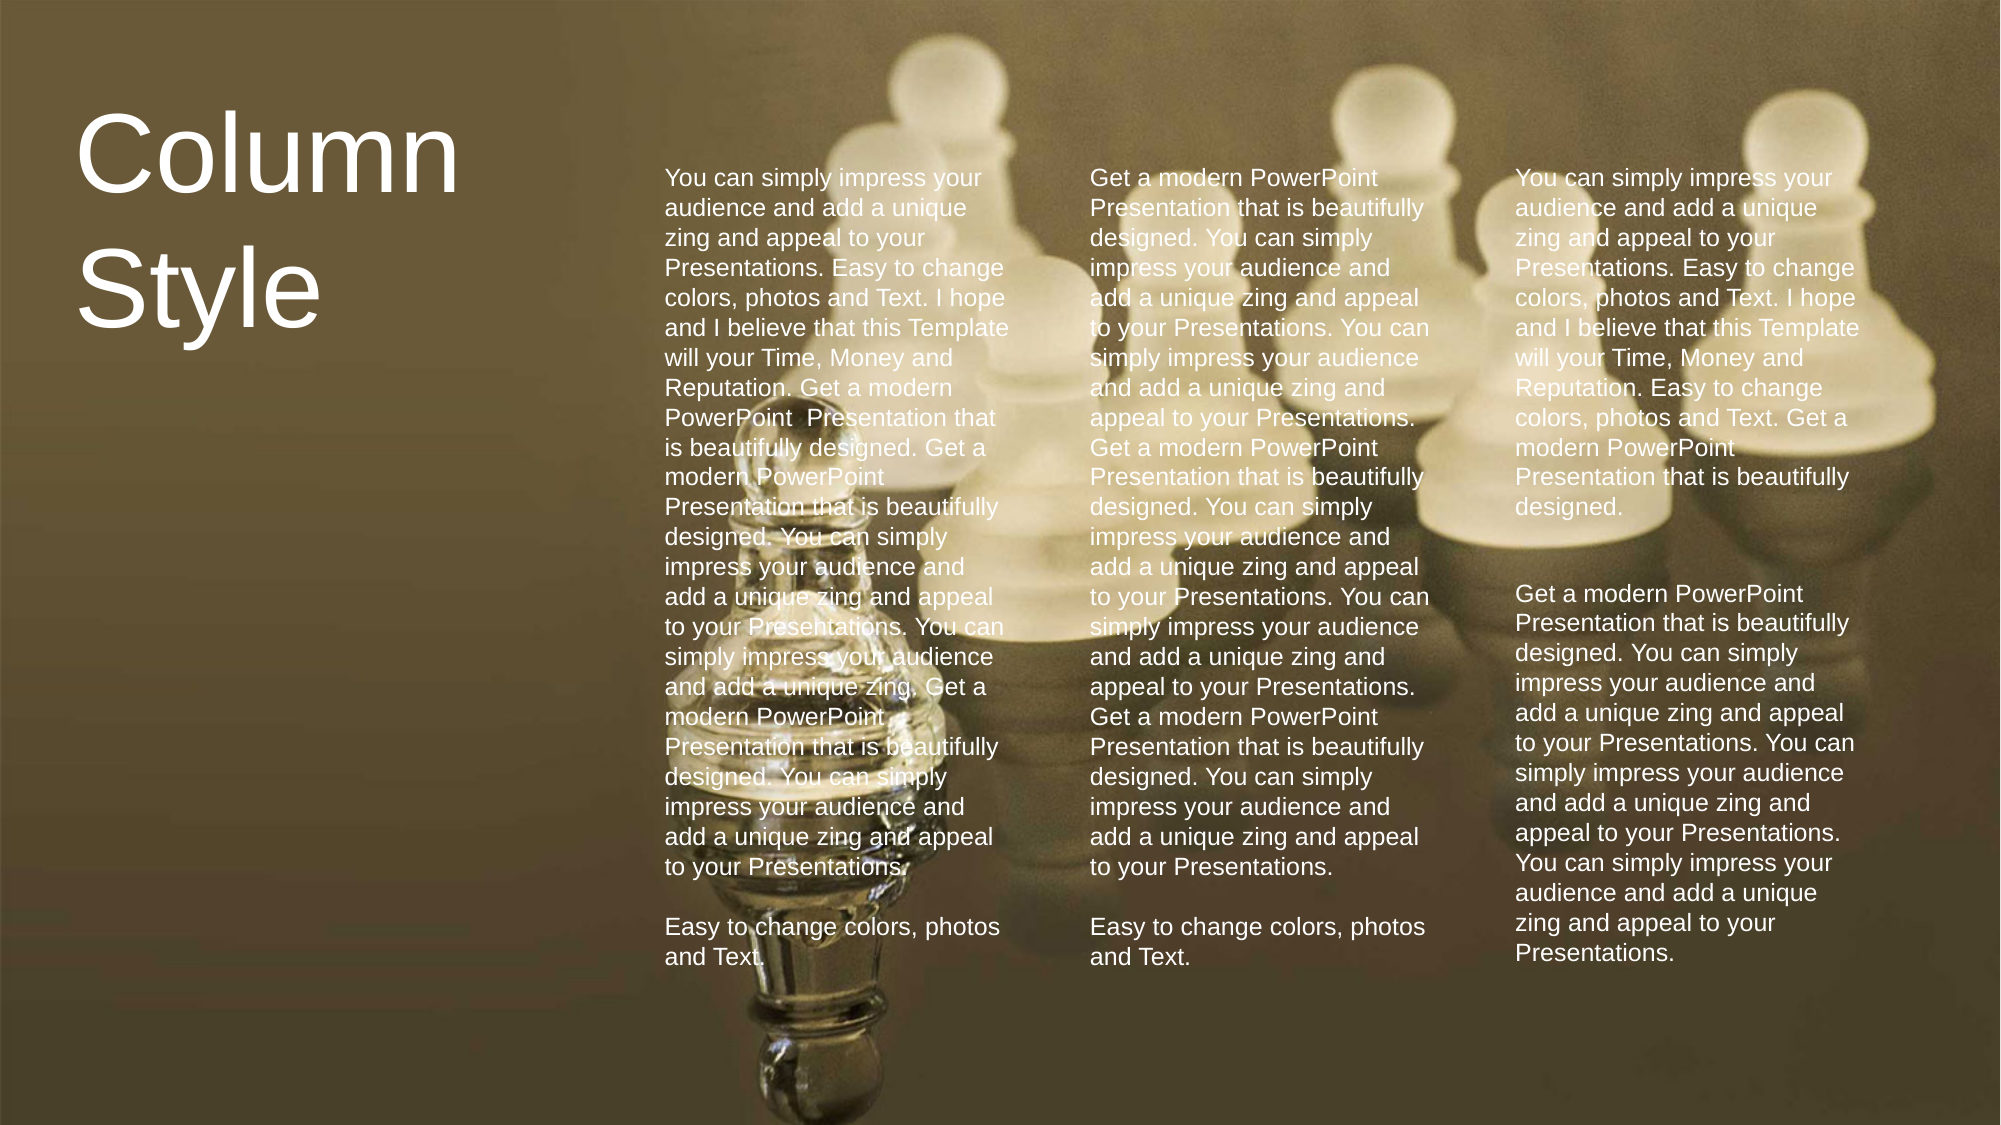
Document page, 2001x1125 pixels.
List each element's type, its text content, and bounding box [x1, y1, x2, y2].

text_box You can simply impress your audience and add a unique zing and appeal to your Presentations. Easy to change colors, photos and Text. I hope and I believe that this Template will your Time, Money and Reputation. Get a modern PowerPoint Presentation that is beautifully designed. Get a modern PowerPoint Presentation that is beautifully designed. You can simply impress your audience and add a unique zing and appeal to your Presentations. You can simply impress your audience and add a unique zing. Get a modern PowerPoint Presentation that is beautifully designed. You can simply impress your audience and add a unique zing and appeal to your Presentations. Easy to change colors, photos and Text. [649, 154, 1030, 978]
text_box You can simply impress your audience and add a unique zing and appeal to your Presentations. Easy to change colors, photos and Text. I hope and I believe that this Template will your Time, Money and Reputation. Easy to change colors, photos and Text. Get a modern PowerPoint Presentation that is beautifully designed. [1500, 154, 1880, 532]
picture [0, 0, 2001, 1125]
text_box Get a modern PowerPoint Presentation that is beautifully designed. You can simply impress your audience and add a unique zing and appeal to your Presentations. You can simply impress your audience and add a unique zing and appeal to your Presentations. Get a modern PowerPoint Presentation that is beautifully designed. You can simply impress your audience and add a unique zing and appeal to your Presentations. You can simply impress your audience and add a unique zing and appeal to your Presentations. Get a modern PowerPoint Presentation that is beautifully designed. You can simply impress your audience and add a unique zing and appeal to your Presentations. Easy to change colors, photos and Text. [1075, 154, 1455, 978]
text_box Get a modern PowerPoint Presentation that is beautifully designed. You can simply impress your audience and add a unique zing and appeal to your Presentations. You can simply impress your audience and add a unique zing and appeal to your Presentations. You can simply impress your audience and add a unique zing and appeal to your Presentations. [1500, 569, 1880, 988]
text_box Column Style [59, 73, 530, 358]
